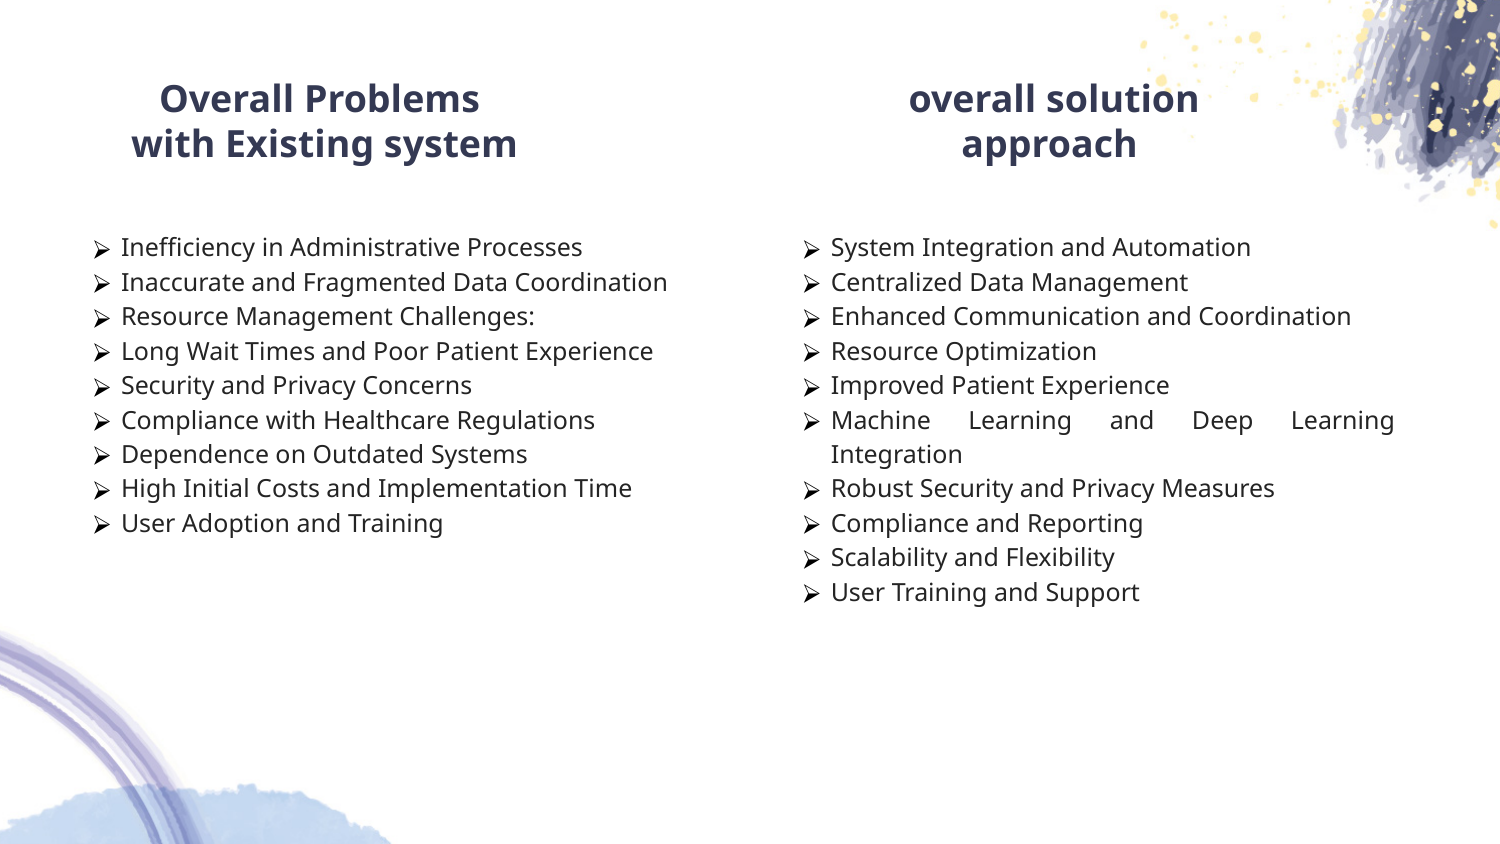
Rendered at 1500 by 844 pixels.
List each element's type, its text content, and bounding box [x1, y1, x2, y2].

text_box overall solution approach [765, 60, 1334, 158]
text_box Inefficiency in Administrative Processes Inaccurate and Fragmented Data Coordination Resource Management Challenges: Long Wait Times and Poor Patient Experience Security and Privacy Concerns Compliance with Healthcare Regulations Dependence on Outdated Systems High Initial Costs and Implementation Time User Adoption and Training [78, 219, 702, 545]
title Overall Problems with Existing system [40, 60, 609, 158]
picture [0, 0, 1500, 844]
text_box System Integration and Automation Centralized Data Management Enhanced Communication and Coordination Resource Optimization Improved Patient Experience Machine Learning and Deep Learning Integration Robust Security and Privacy Measures Compliance and Reporting Scalability and Flexibility User Training and Support [787, 219, 1411, 614]
